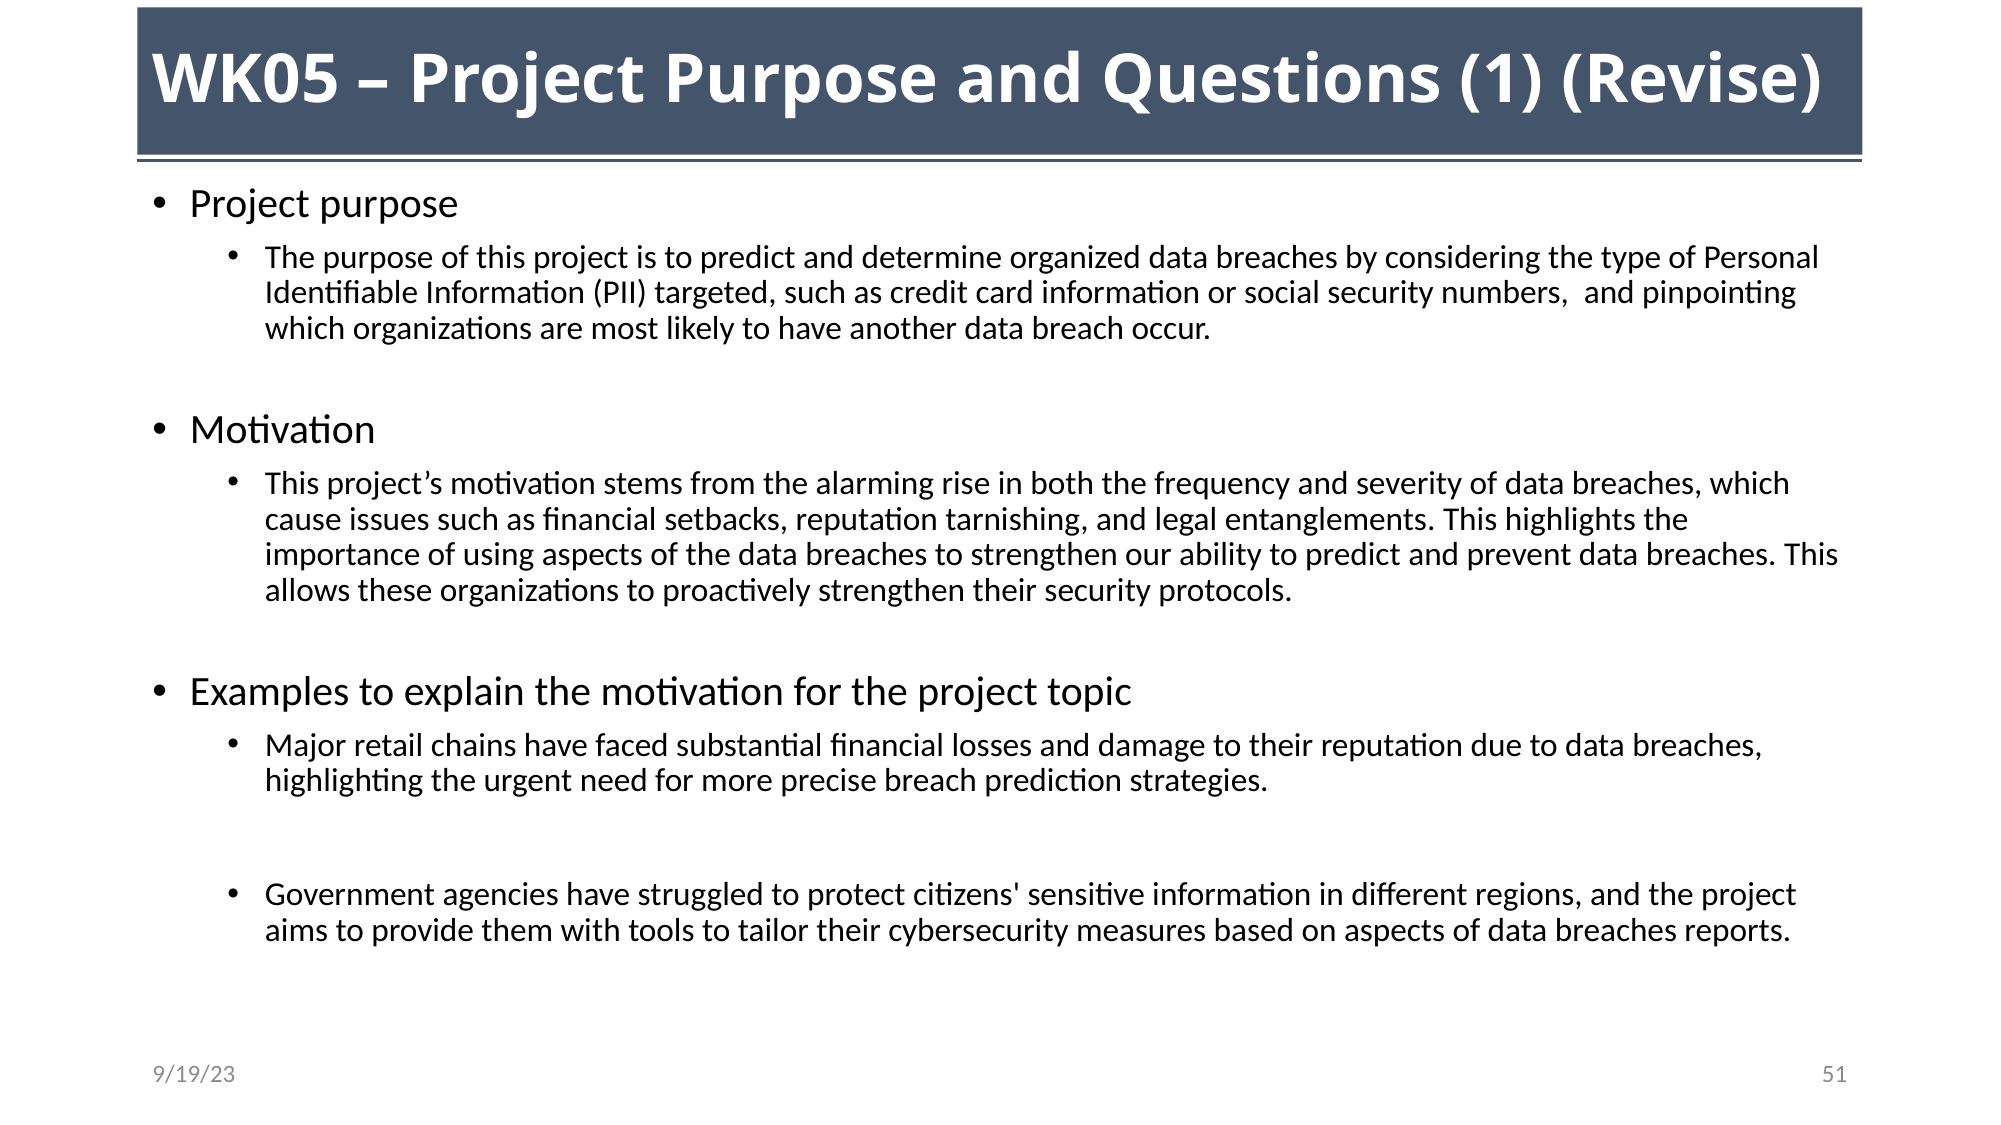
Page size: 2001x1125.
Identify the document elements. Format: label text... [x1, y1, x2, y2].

slide_number 51 [1412, 1042, 1863, 1103]
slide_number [137, 1042, 588, 1103]
list Project purpose The purpose of this project is to predict and determine organized data breaches by considering the type of Personal Identifiable Information (PII) targeted, such as credit card information or social security numbers, and pinpointing which organizations are most likely to have another data breach occur. Motivation This project’s motivation stems from the alarming rise in both the frequency and severity of data breaches, which cause issues such as financial setbacks, reputation tarnishing, and legal entanglements. This highlights the importance of using aspects of the data breaches to strengthen our ability to predict and prevent data breaches. This allows these organizations to proactively strengthen their security protocols. Examples to explain the motivation for the project topic Major retail chains have faced substantial financial losses and damage to their reputation due to data breaches, highlighting the urgent need for more precise breach prediction strategies. Government agencies have struggled to protect citizens' sensitive information in different regions, and the project aims to provide them with tools to tailor their cybersecurity measures based on aspects of data breaches reports. [137, 174, 1863, 1014]
title WK05 – Project Purpose and Questions (1) (Revise) [137, 7, 1863, 155]
